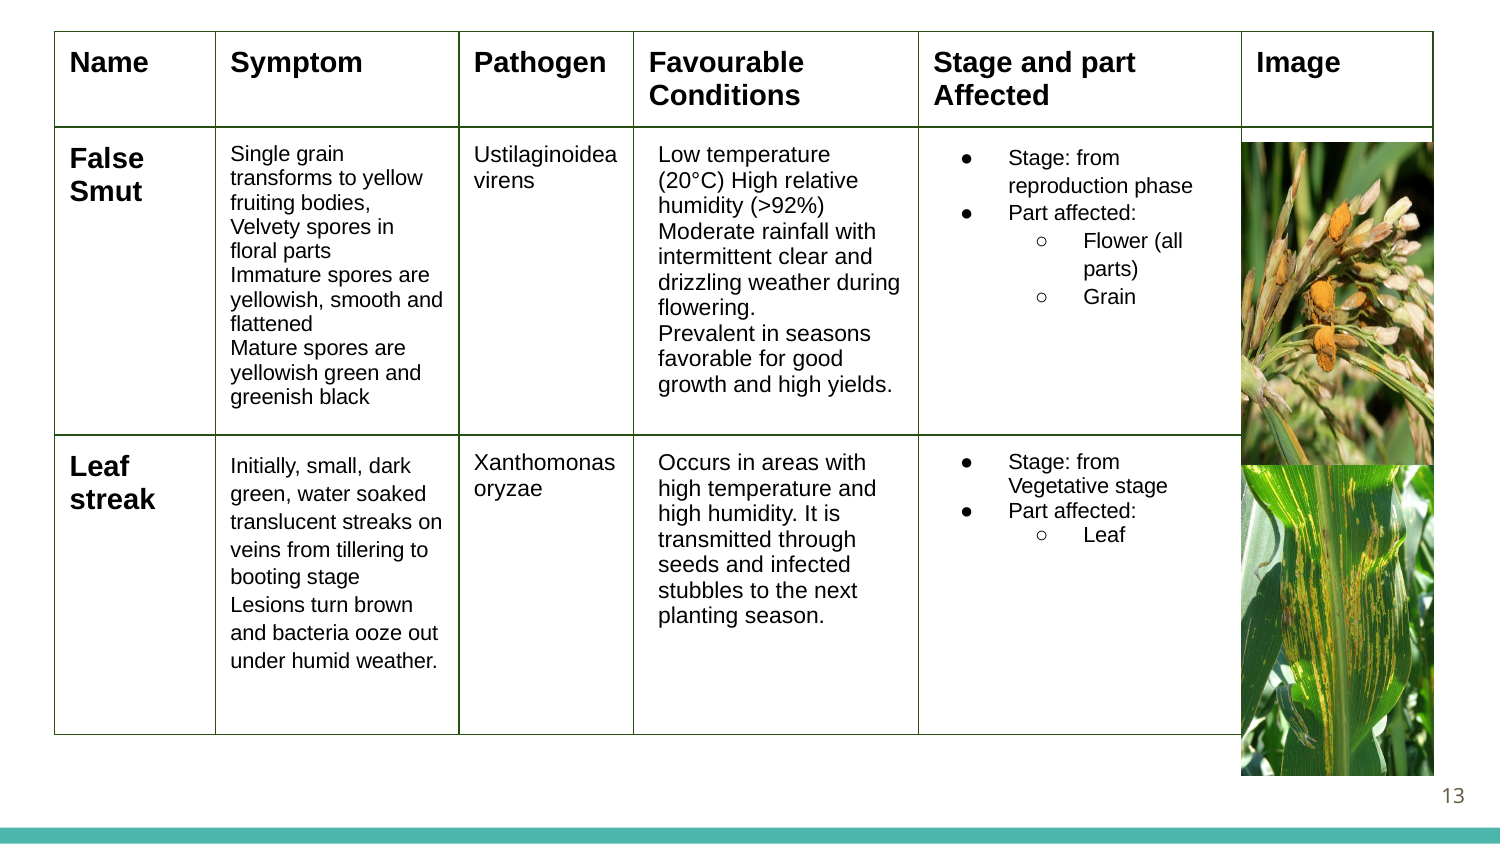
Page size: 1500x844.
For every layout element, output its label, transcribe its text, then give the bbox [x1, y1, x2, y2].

table_cell Stage: from Vegetative stage Part affected: Leaf [919, 436, 1236, 734]
table_cell [1242, 128, 1432, 141]
table_header Symptom [216, 32, 458, 126]
table_cell Initially, small, dark green, water soaked translucent streaks on veins from tillering to booting stage Lesions turn brown and bacteria ooze out under humid weather. [216, 436, 458, 734]
table_header Favourable Conditions [634, 32, 918, 126]
table_cell Single grain transforms to yellow fruiting bodies, Velvety spores in floral parts Immature spores are yellowish, smooth and flattened Mature spores are yellowish green and greenish black [216, 128, 458, 434]
table_header Stage and part Affected [919, 32, 1241, 126]
table_header Name [55, 32, 215, 126]
table_cell False Smut [55, 128, 215, 434]
table_header Image [1242, 32, 1432, 126]
table_cell Low temperature (20°C) High relative humidity (>92%) Moderate rainfall with intermittent clear and drizzling weather during flowering. Prevalent in seasons favorable for good growth and high yields. [634, 128, 918, 434]
table_header Pathogen [460, 32, 633, 126]
slide_number ‹#› [1389, 764, 1480, 830]
table_cell Xanthomonas oryzae [460, 436, 633, 734]
table_cell Occurs in areas with high temperature and high humidity. It is transmitted through seeds and infected stubbles to the next planting season. [634, 436, 918, 734]
table_cell Stage: from reproduction phase Part affected: Flower (all parts) Grain [919, 128, 1241, 434]
table_cell Leaf streak [55, 436, 215, 734]
picture [1241, 142, 1434, 777]
table_cell Ustilaginoidea virens [460, 128, 633, 434]
